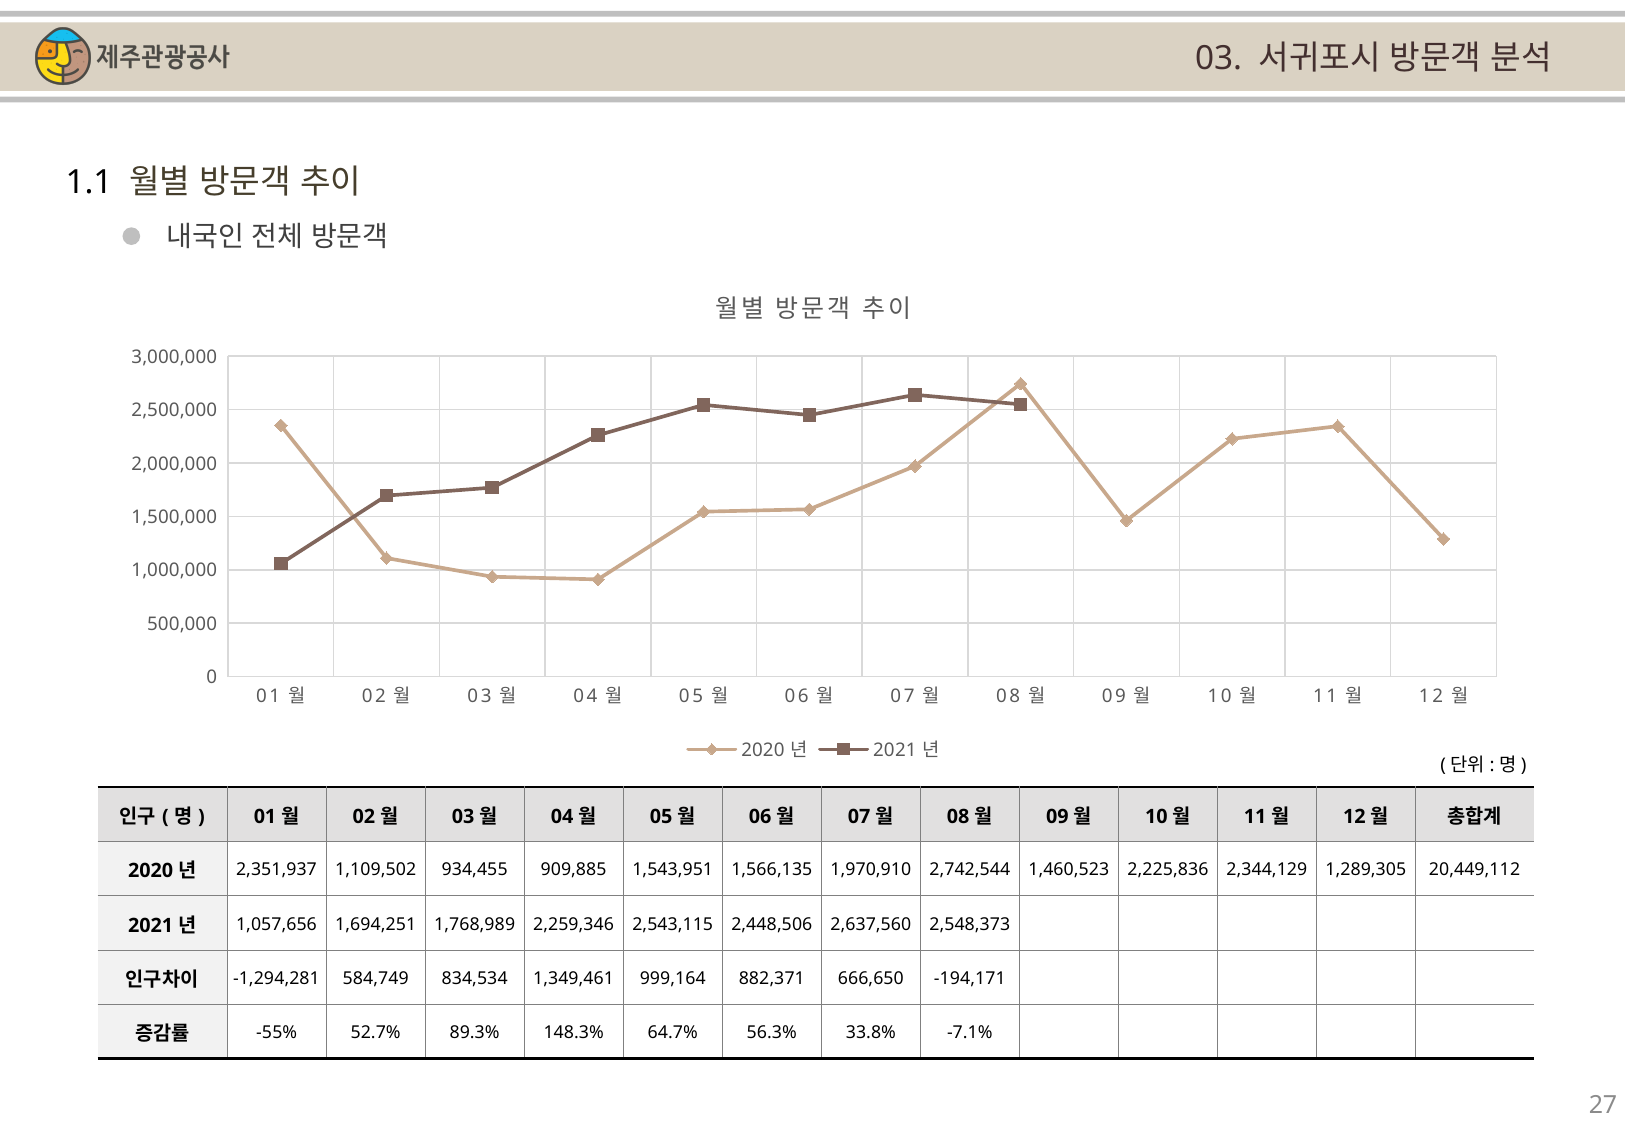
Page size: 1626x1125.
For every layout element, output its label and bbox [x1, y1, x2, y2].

text_box [151, 210, 404, 260]
table_cell [1317, 951, 1415, 1004]
table_cell [1317, 896, 1415, 950]
table_cell [1416, 842, 1534, 895]
table_header [1416, 788, 1534, 841]
text_box [1042, 28, 1595, 84]
table_cell [1416, 896, 1534, 950]
table_header [624, 788, 722, 841]
table_cell [327, 1005, 425, 1057]
table_cell [327, 896, 425, 950]
table_cell [1416, 951, 1534, 1004]
table_header [1020, 788, 1118, 841]
table_cell [921, 1005, 1019, 1057]
table_cell [1020, 1005, 1118, 1057]
table_cell [624, 951, 722, 1004]
table_header [98, 788, 227, 841]
table_cell [921, 896, 1019, 950]
table_cell [228, 951, 326, 1004]
slide_number [1251, 1063, 1618, 1123]
table_header [1218, 788, 1316, 841]
picture [31, 26, 232, 87]
table_cell [822, 951, 920, 1004]
table_cell [1218, 896, 1316, 950]
table_cell [1119, 1005, 1217, 1057]
table_cell [1020, 951, 1118, 1004]
table_header [525, 788, 623, 841]
table_cell [624, 896, 722, 950]
table_cell [1020, 896, 1118, 950]
table_cell [1218, 951, 1316, 1004]
table_cell [98, 951, 227, 1004]
text_box [121, 226, 141, 246]
table_header [228, 788, 326, 841]
table_header [921, 788, 1019, 841]
table_cell [228, 842, 326, 895]
table_header [327, 788, 425, 841]
table_cell [624, 1005, 722, 1057]
table_header [426, 788, 524, 841]
table_cell [327, 951, 425, 1004]
table_cell [1119, 896, 1217, 950]
table_cell [723, 842, 821, 895]
table_cell [1317, 1005, 1415, 1057]
table_cell [1218, 1005, 1316, 1057]
chart [102, 261, 1525, 769]
table_cell [723, 896, 821, 950]
table_cell [1020, 842, 1118, 895]
table_cell [98, 1005, 227, 1057]
table_cell [426, 1005, 524, 1057]
table_cell [624, 842, 722, 895]
table_cell [525, 1005, 623, 1057]
table_header [723, 788, 821, 841]
table_cell [822, 896, 920, 950]
table_cell [822, 842, 920, 895]
table_cell [921, 951, 1019, 1004]
table_cell [921, 842, 1019, 895]
table_cell [426, 951, 524, 1004]
table_cell [98, 842, 227, 895]
text_box [1425, 745, 1542, 783]
table_cell [228, 896, 326, 950]
table_cell [1317, 842, 1415, 895]
table_cell [723, 951, 821, 1004]
table_cell [525, 896, 623, 950]
table_cell [525, 842, 623, 895]
table_cell [426, 842, 524, 895]
table_header [1119, 788, 1217, 841]
table_header [1317, 788, 1415, 841]
table_header [822, 788, 920, 841]
table_cell [1218, 842, 1316, 895]
table_cell [822, 1005, 920, 1057]
table_cell [1119, 951, 1217, 1004]
table_cell [426, 896, 524, 950]
table_cell [525, 951, 623, 1004]
table_cell [228, 1005, 326, 1057]
table_cell [1416, 1005, 1534, 1057]
table_cell [723, 1005, 821, 1057]
text_box [50, 152, 1144, 208]
table_cell [98, 896, 227, 950]
table_cell [1119, 842, 1217, 895]
table_cell [327, 842, 425, 895]
